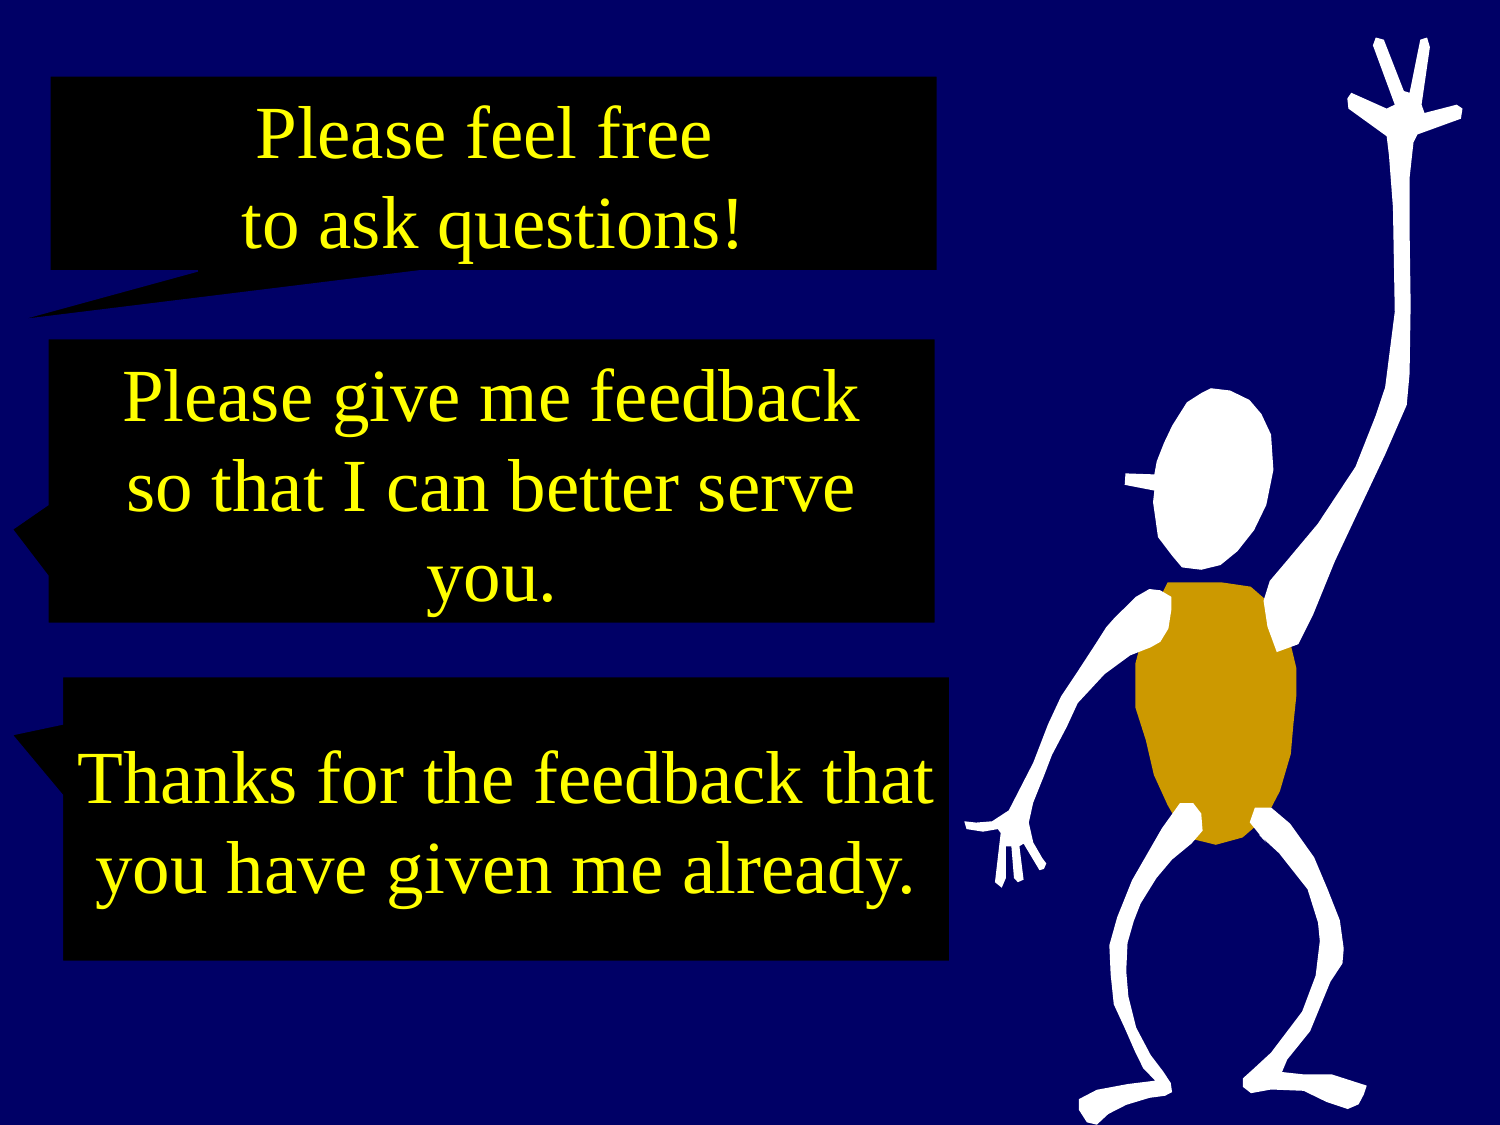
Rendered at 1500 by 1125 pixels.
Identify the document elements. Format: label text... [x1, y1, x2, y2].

text_box Please give me feedback so that I can better serve you. [12, 338, 936, 624]
text_box Please feel free to ask questions! [16, 75, 938, 321]
text_box Thanks for the feedback that you have given me already. [11, 676, 950, 962]
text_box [963, 37, 1463, 1125]
